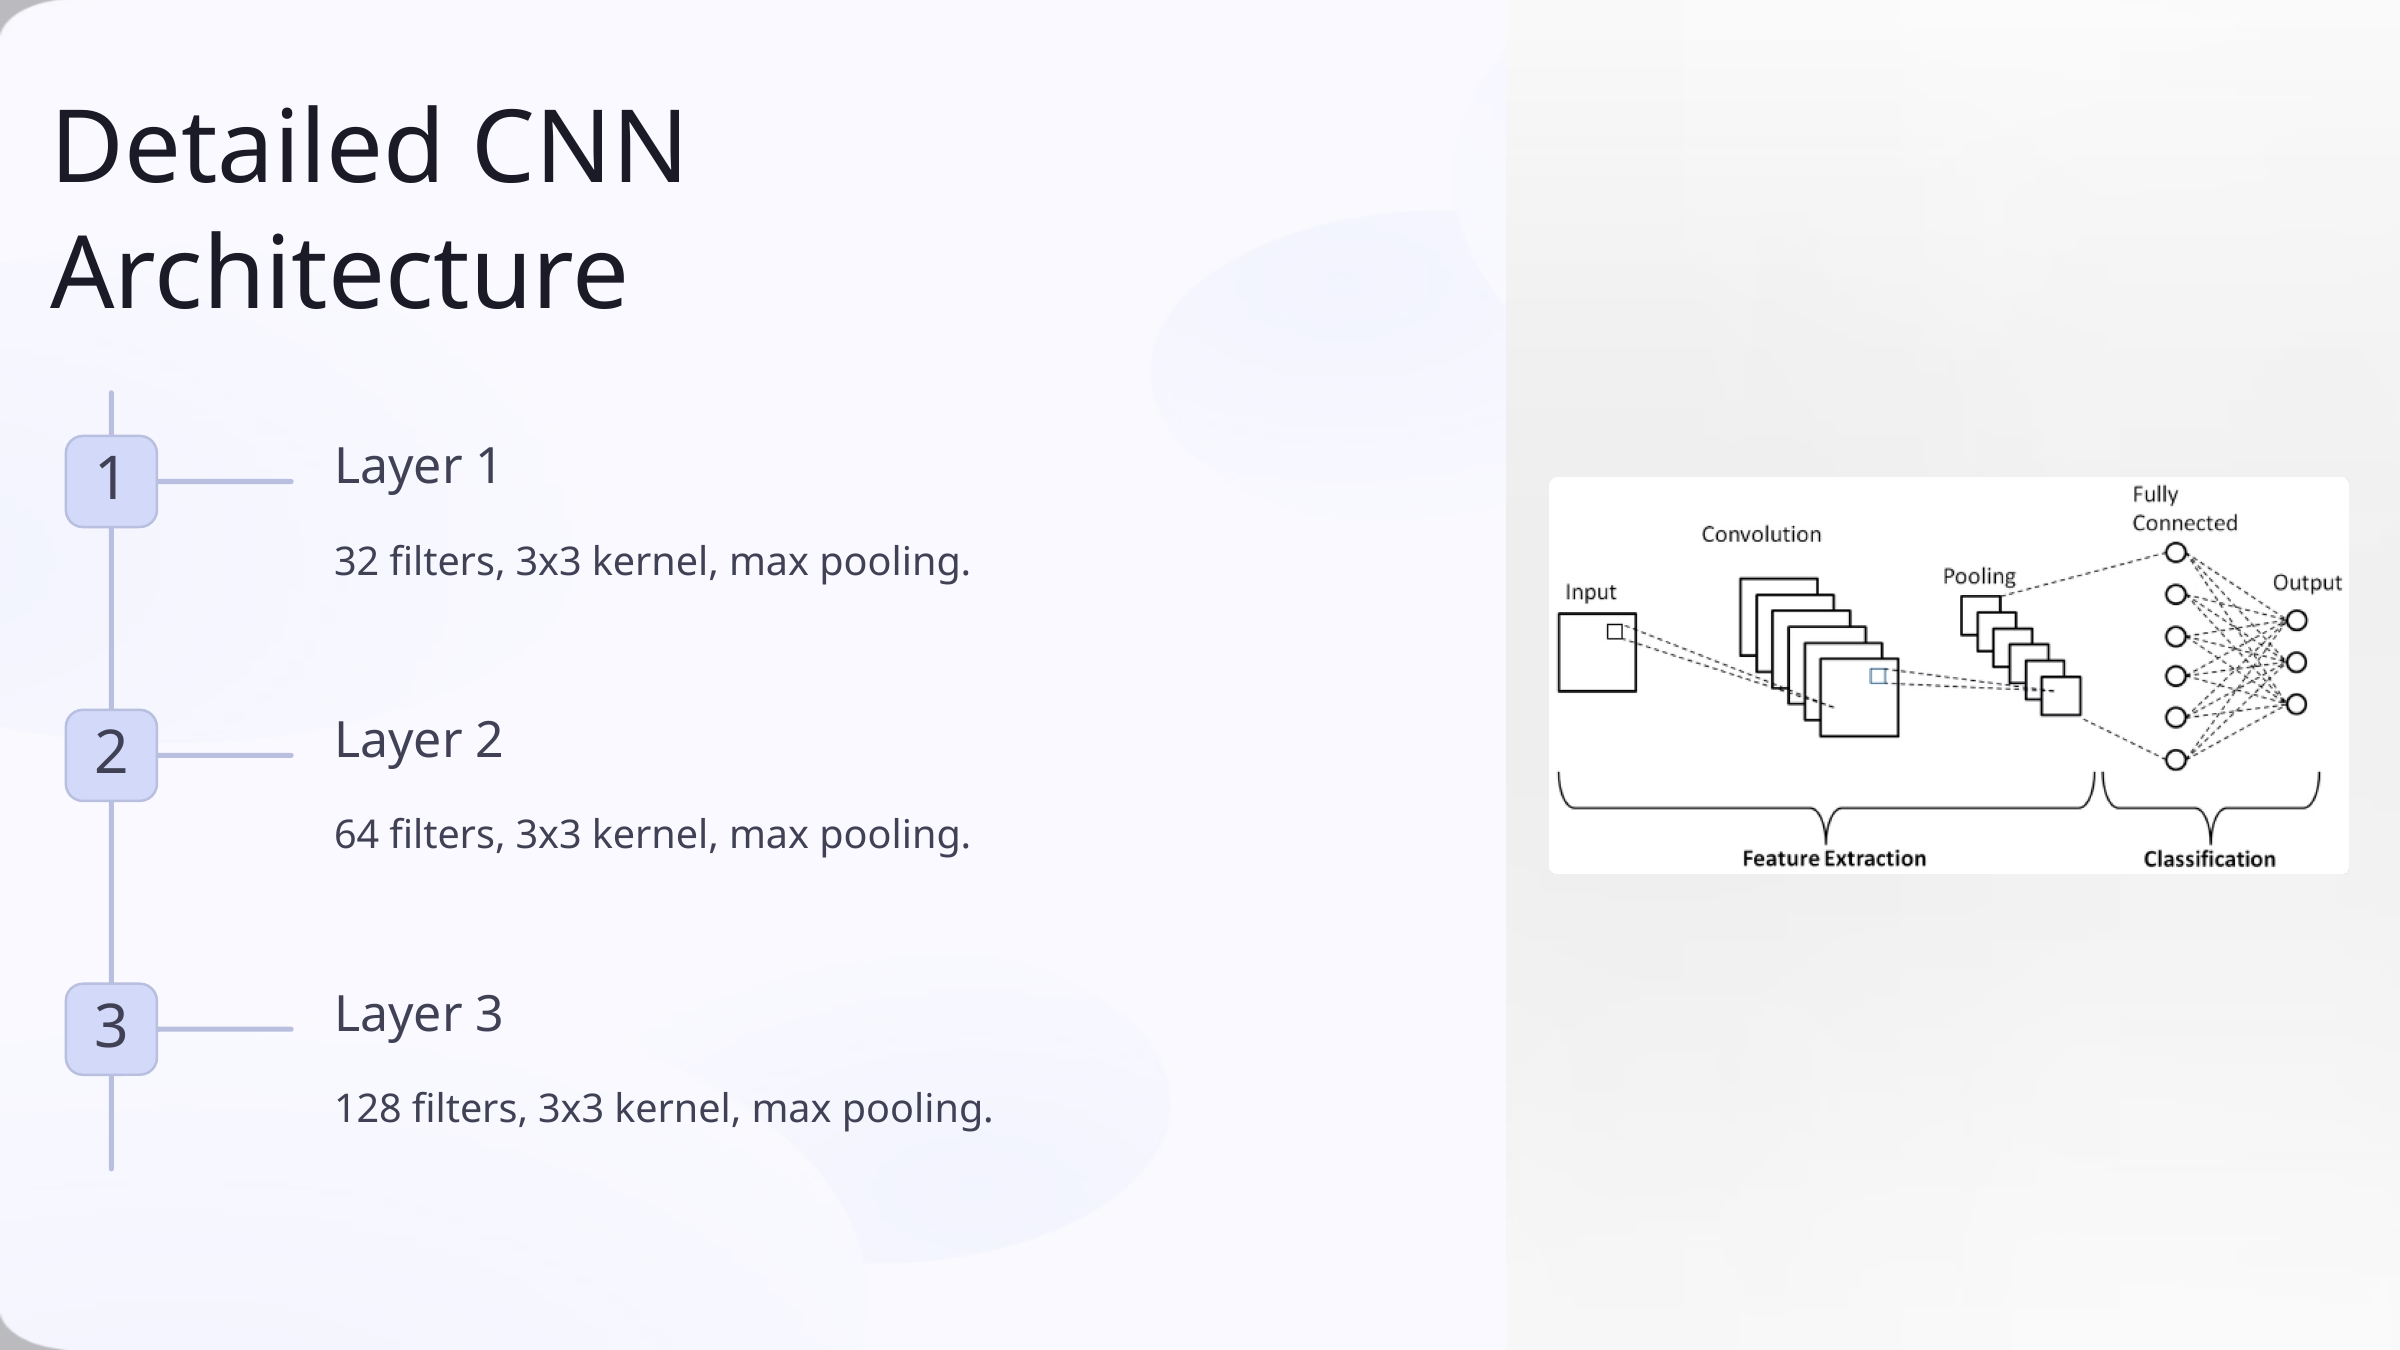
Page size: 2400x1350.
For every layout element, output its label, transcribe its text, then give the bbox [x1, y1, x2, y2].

text_box [65, 983, 157, 1075]
text_box [157, 1026, 294, 1032]
text_box Layer 2 [334, 704, 841, 768]
text_box [108, 1075, 114, 1172]
text_box 32 filters, 3x3 kernel, max pooling. [334, 518, 1268, 584]
text_box [108, 390, 114, 435]
text_box [157, 478, 294, 485]
text_box 1 [102, 451, 121, 512]
text_box [157, 752, 294, 758]
text_box [108, 528, 114, 709]
text_box 64 filters, 3x3 kernel, max pooling. [334, 792, 1268, 858]
text_box 2 [95, 725, 128, 786]
text_box [65, 709, 157, 801]
text_box [65, 435, 157, 528]
picture [1506, 0, 2400, 1350]
text_box 3 [94, 998, 129, 1060]
text_box Layer 1 [334, 430, 841, 495]
text_box Layer 3 [334, 978, 841, 1042]
text_box [108, 801, 114, 983]
text_box Detailed CNN Architecture [50, 76, 1268, 330]
text_box 128 filters, 3x3 kernel, max pooling. [334, 1066, 1268, 1131]
